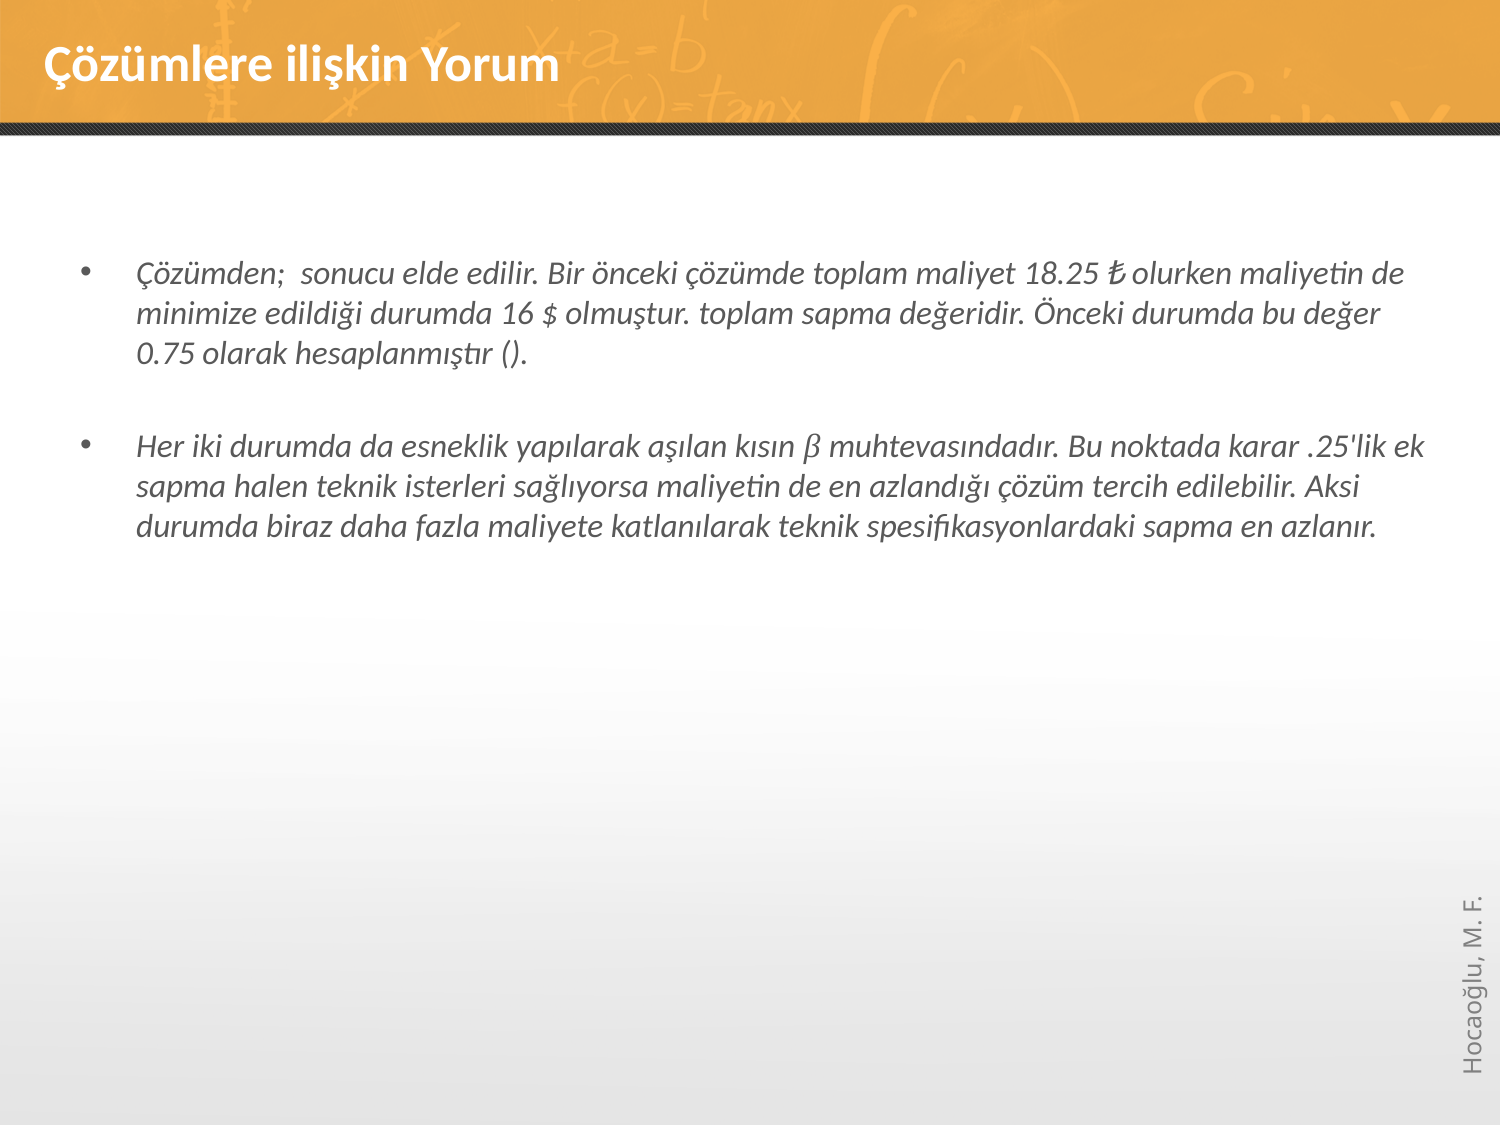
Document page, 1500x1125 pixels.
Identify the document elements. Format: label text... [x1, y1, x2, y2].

picture [0, 0, 1500, 1125]
title Çözümlere ilişkin Yorum [29, 0, 1287, 126]
